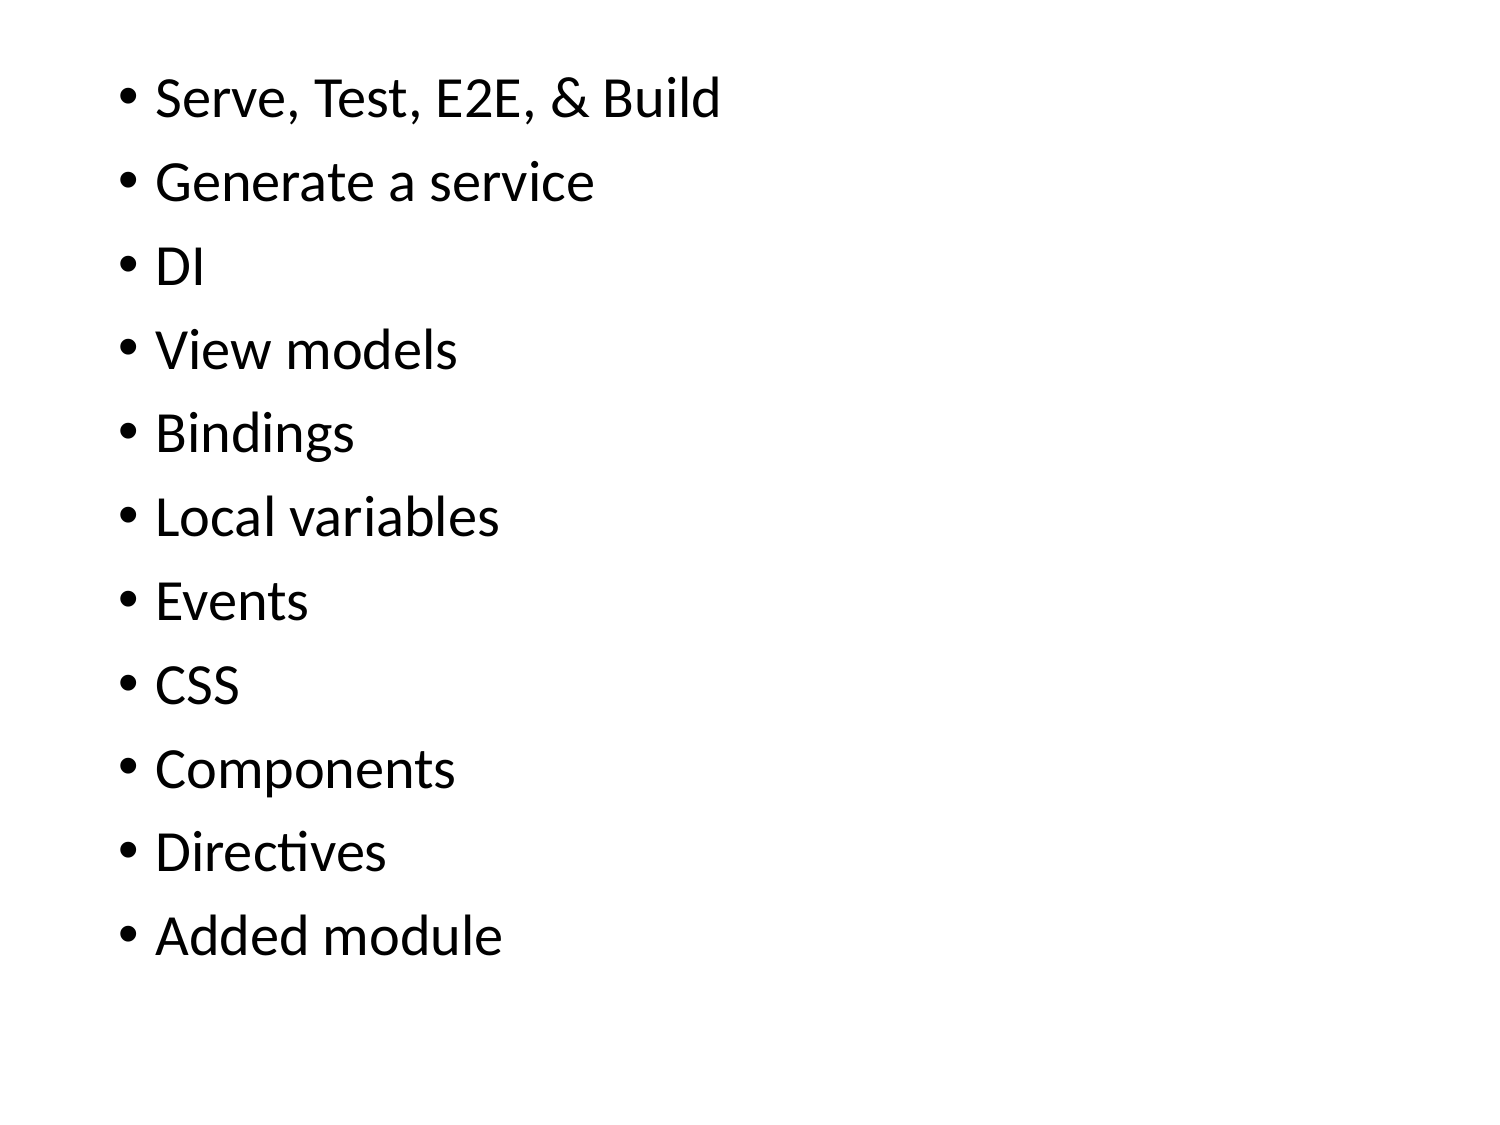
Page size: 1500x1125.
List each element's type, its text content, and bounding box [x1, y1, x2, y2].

list Serve, Test, E2E, & Build Generate a service DI View models Bindings Local variables Events CSS Components Directives Added module [103, 59, 1397, 1014]
